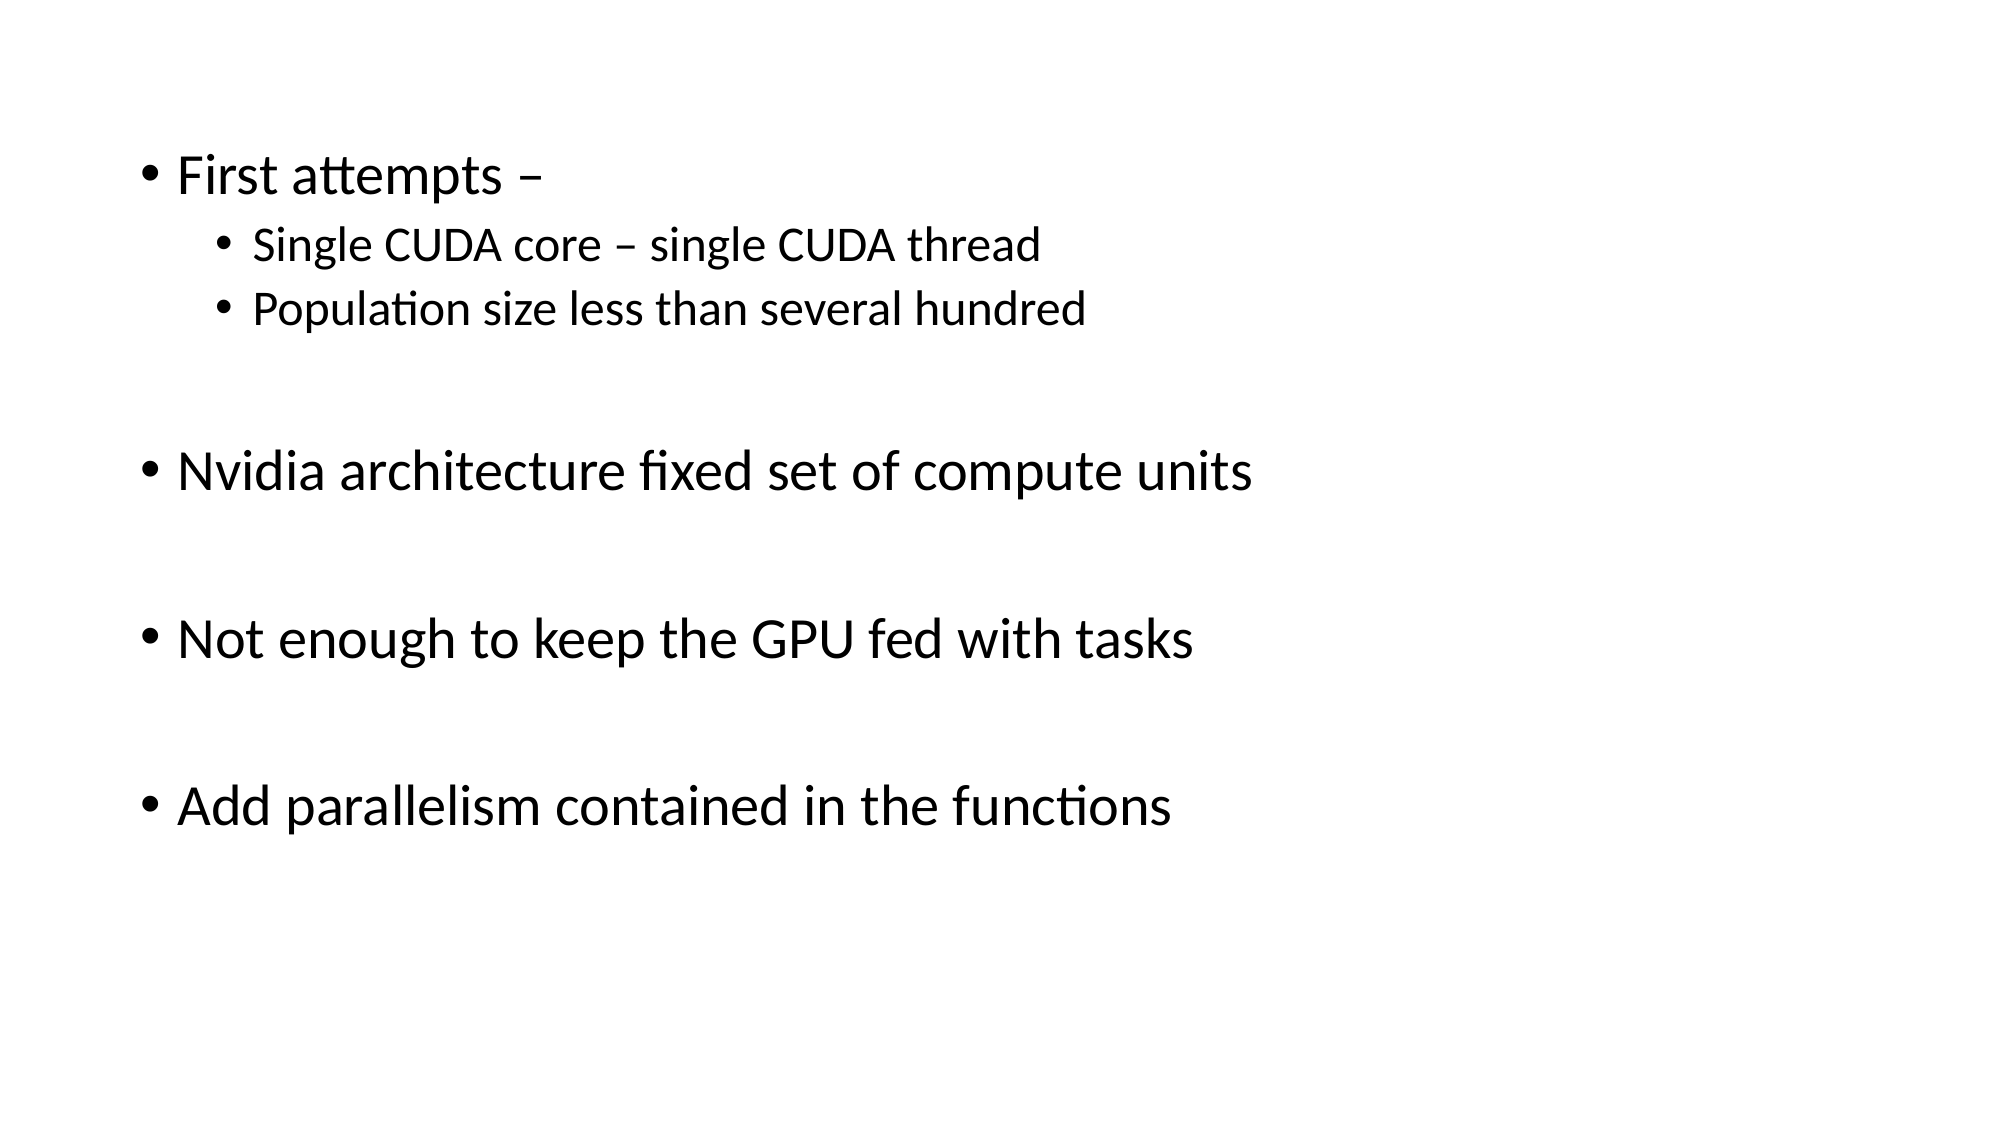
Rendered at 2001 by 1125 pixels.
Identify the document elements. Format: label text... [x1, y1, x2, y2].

list First attempts – Single CUDA core – single CUDA thread Population size less than several hundred Nvidia architecture fixed set of compute units Not enough to keep the GPU fed with tasks Add parallelism contained in the functions [125, 137, 1974, 1125]
